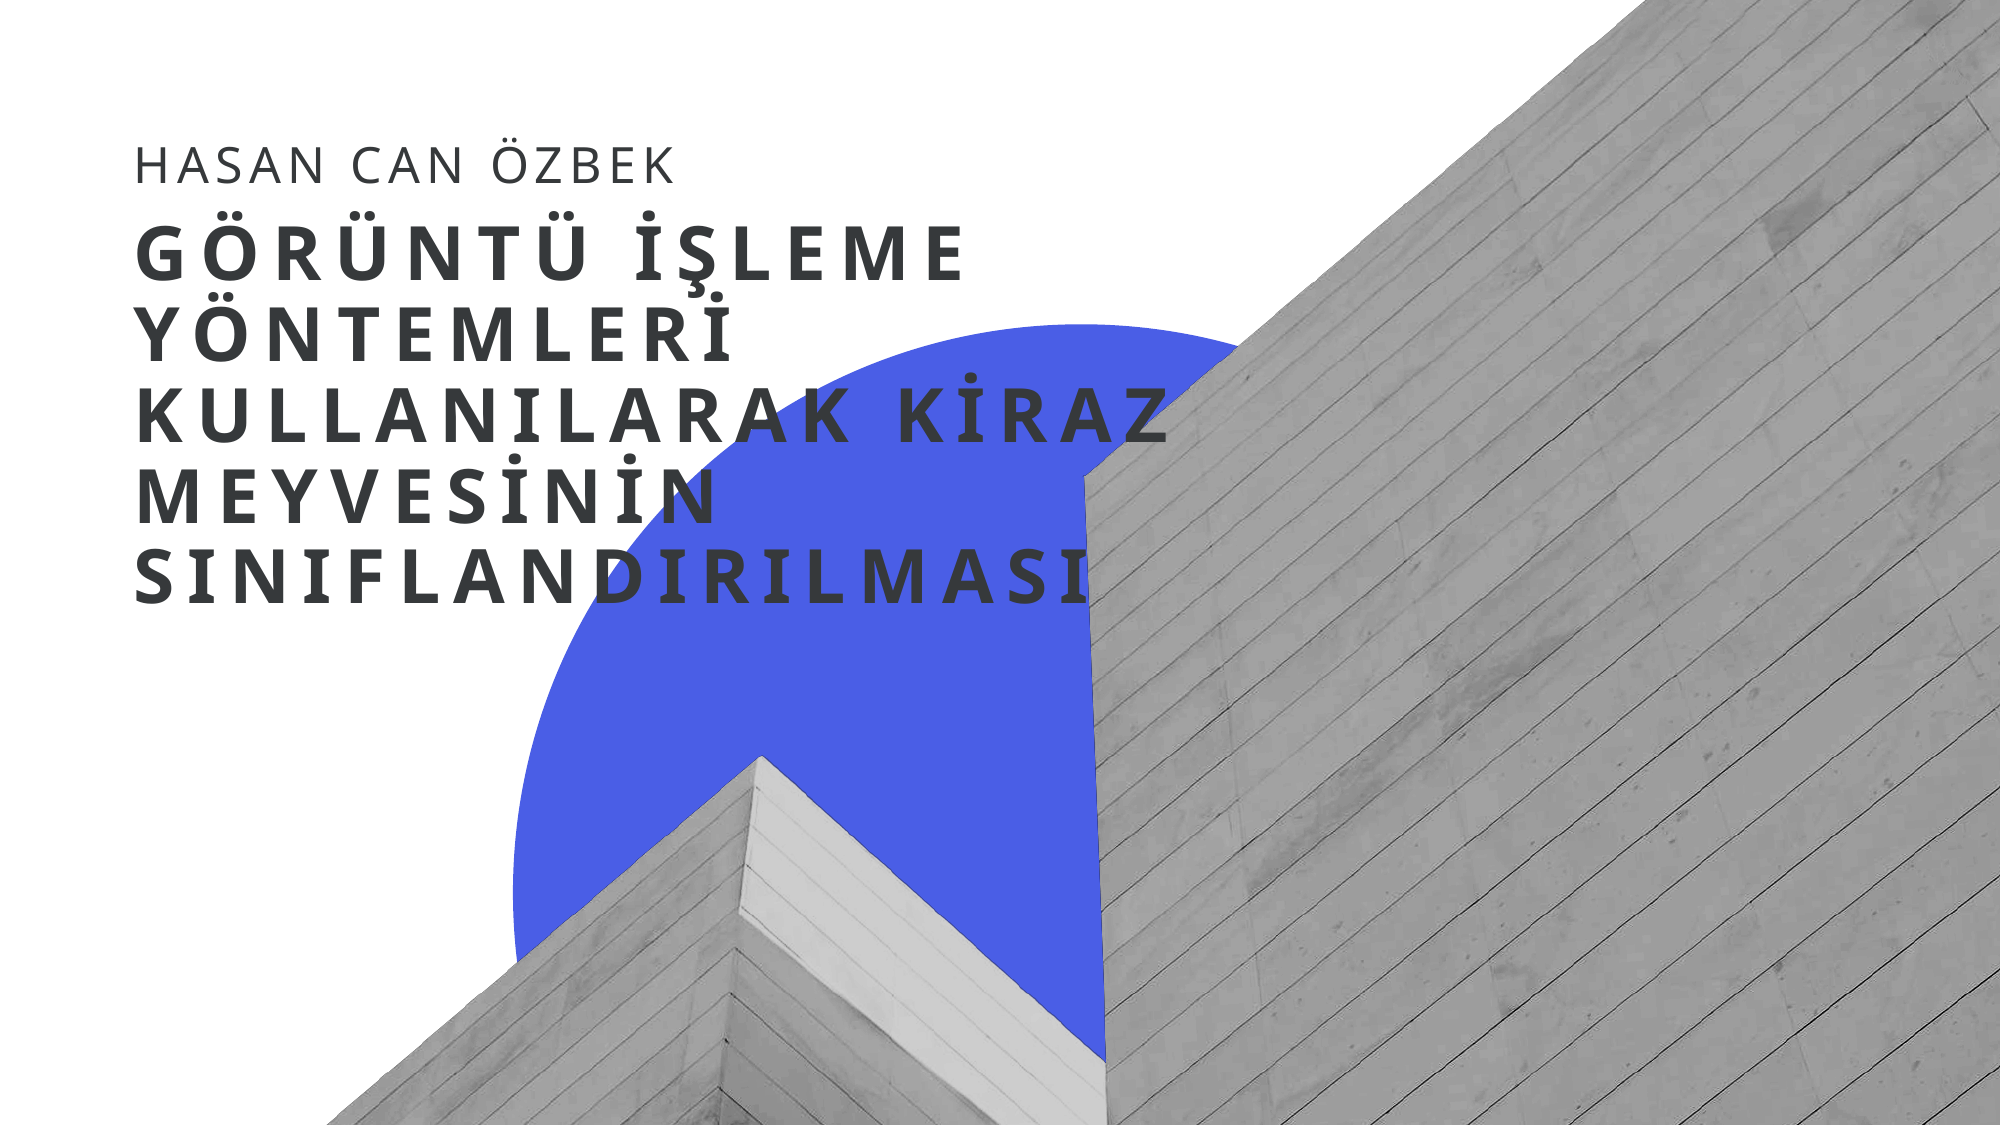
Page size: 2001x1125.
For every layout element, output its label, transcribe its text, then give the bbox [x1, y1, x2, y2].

picture [124, 0, 2000, 1125]
subtitle Hasan can özbek [133, 103, 1351, 199]
title Görüntü İşleme Yöntemleri Kullanılarak Kiraz Meyvesinin Sınıflandırılması [133, 215, 1272, 645]
